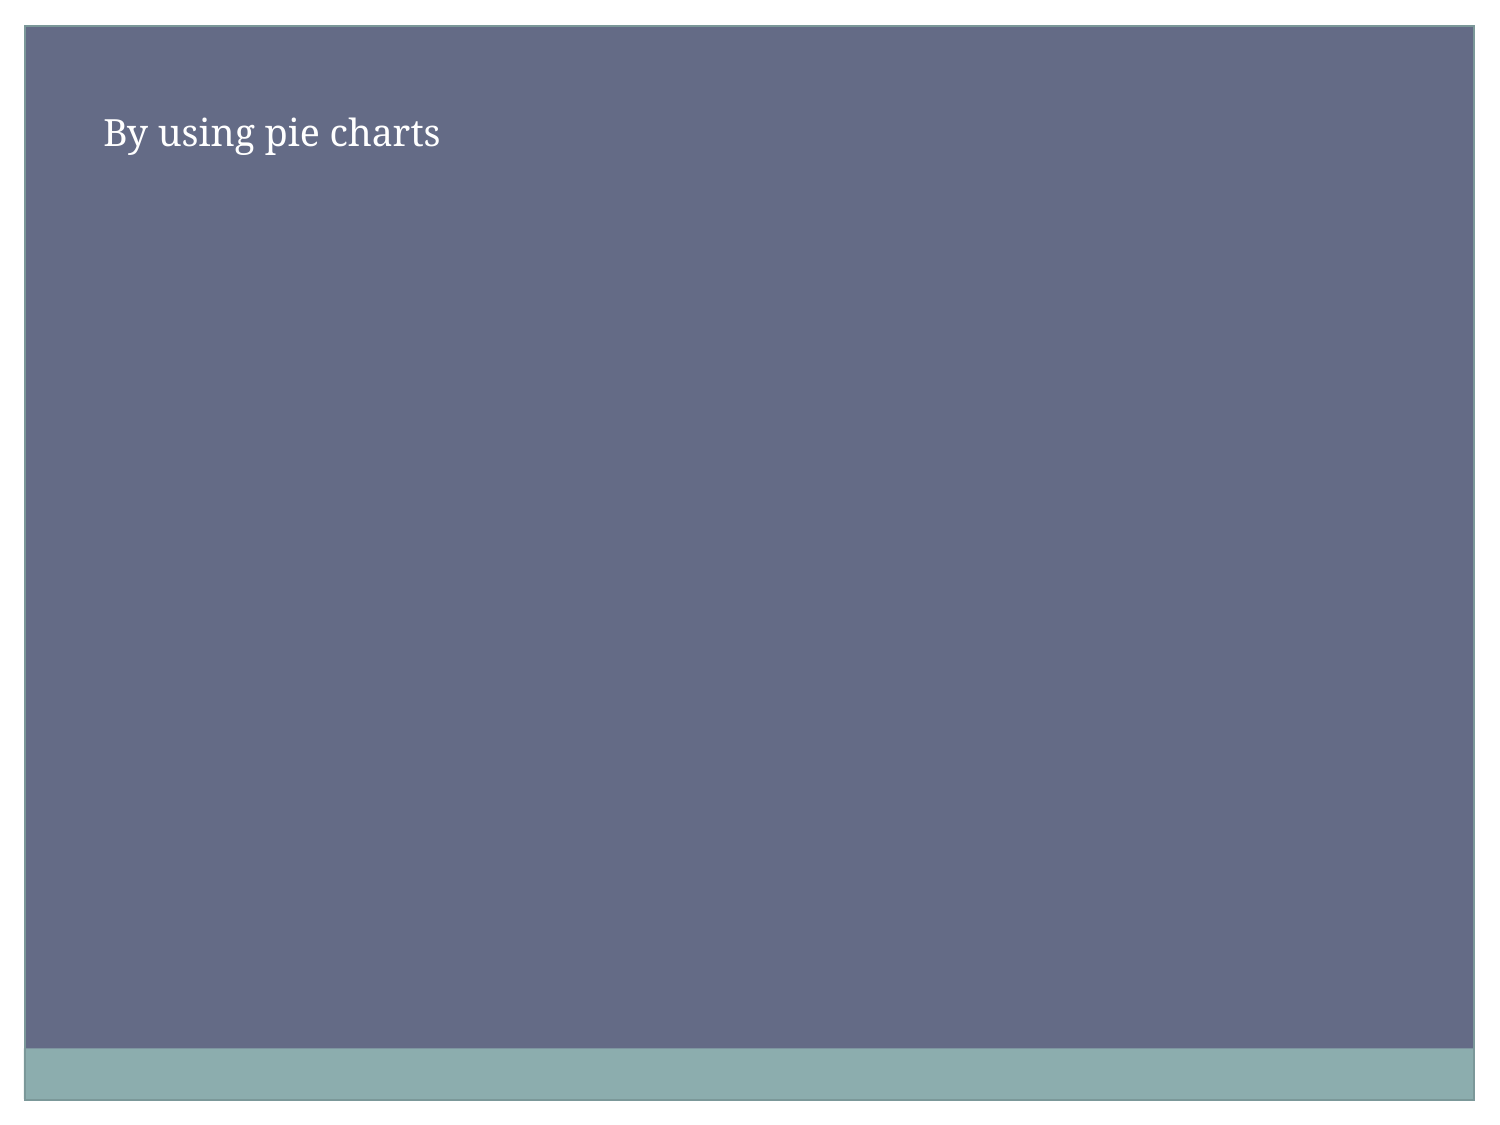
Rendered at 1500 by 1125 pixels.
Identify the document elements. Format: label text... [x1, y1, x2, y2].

text_box By using pie charts [88, 101, 715, 207]
